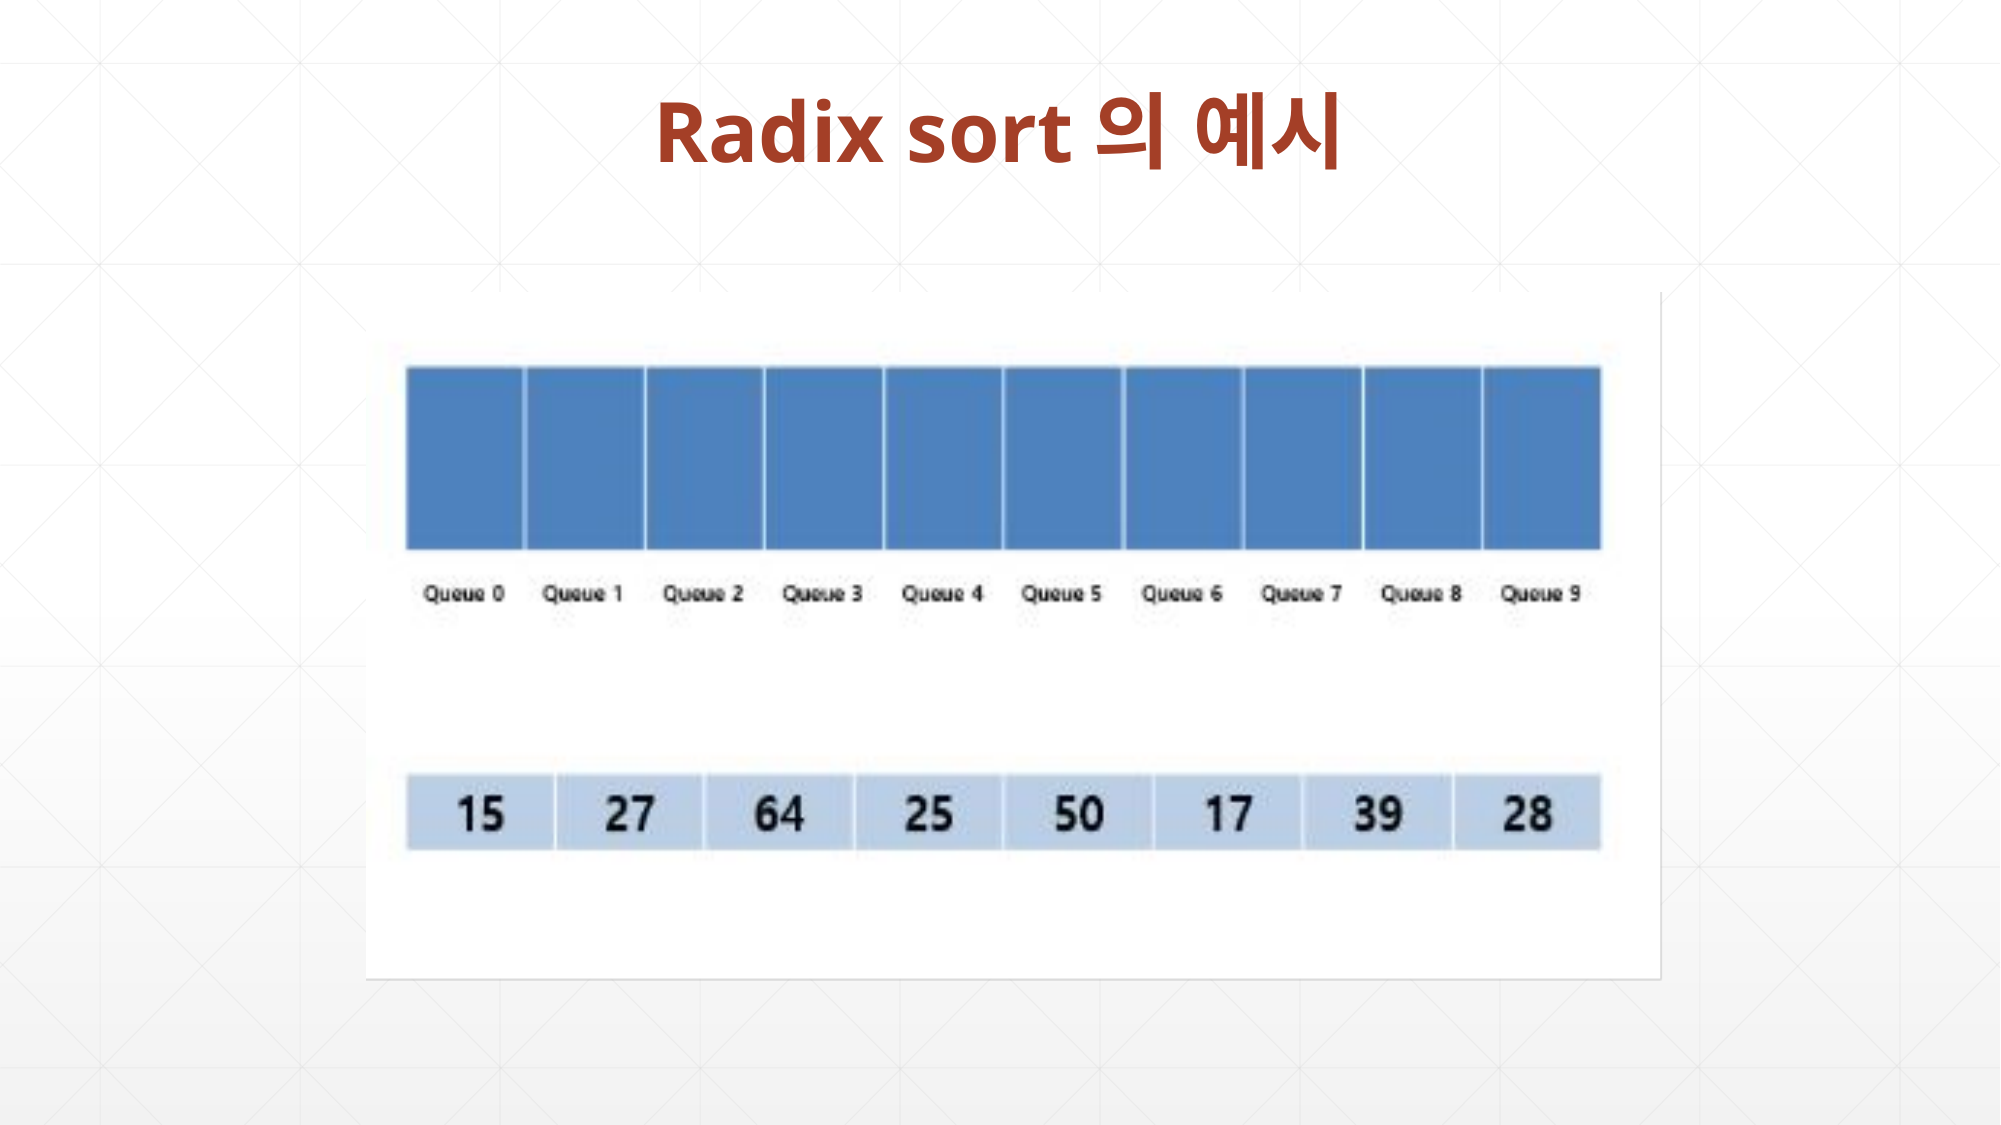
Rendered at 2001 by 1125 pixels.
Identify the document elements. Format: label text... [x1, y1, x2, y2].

picture [366, 292, 1665, 984]
text_box Radix sort의 예시 [212, 82, 1788, 271]
